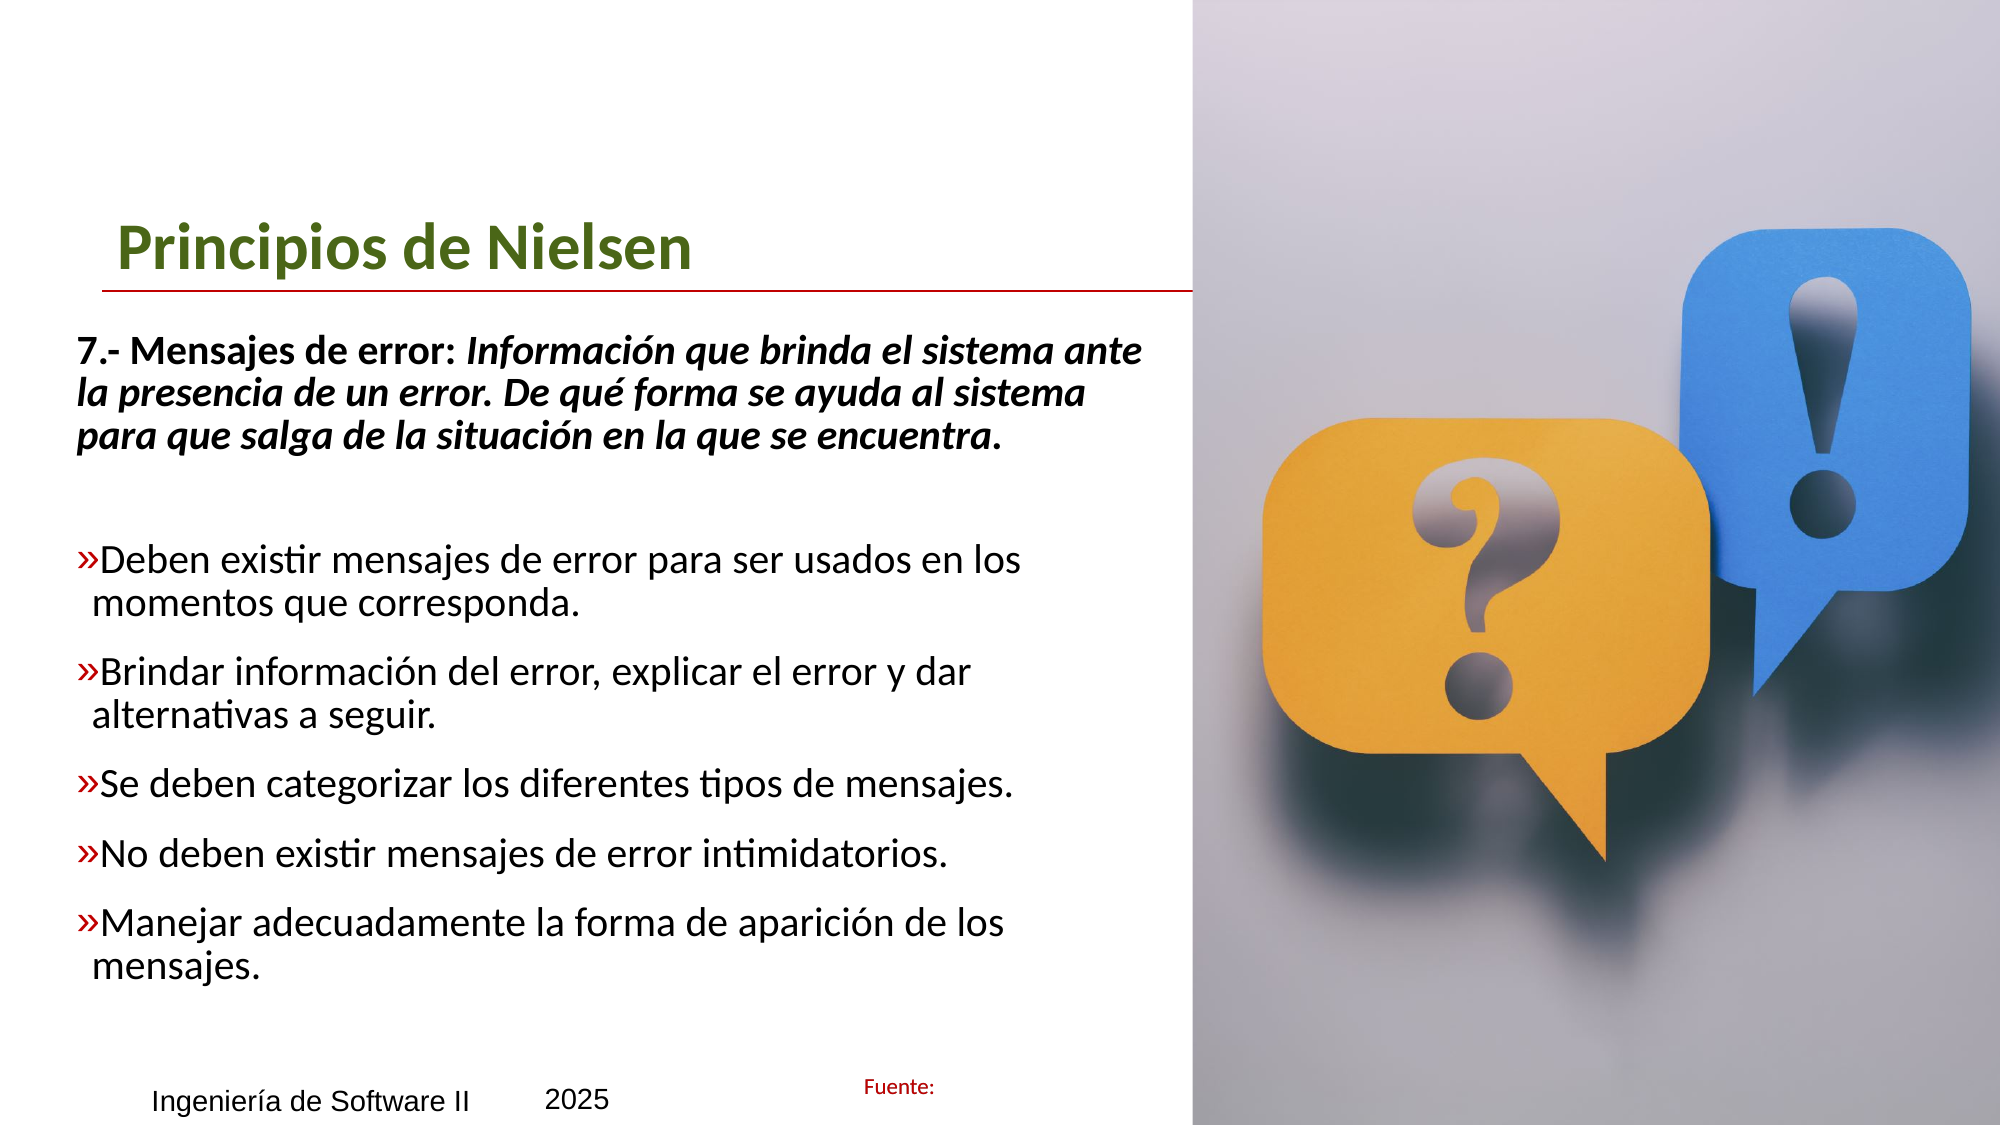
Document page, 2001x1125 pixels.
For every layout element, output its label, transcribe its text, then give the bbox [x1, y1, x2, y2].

list 7.- Mensajes de error: Información que brinda el sistema ante la presencia de un error. De qué forma se ayuda al sistema para que salga de la situación en la que se encuentra. Deben existir mensajes de error para ser usados en los momentos que corresponda. Brindar información del error, explicar el error y dar alternativas a seguir. Se deben categorizar los diferentes tipos de mensajes. No deben existir mensajes de error intimidatorios. Manejar adecuadamente la forma de aparición de los mensajes. [61, 322, 1159, 1020]
title Principios de Nielsen [102, 105, 1187, 291]
picture [1192, 0, 2000, 1125]
